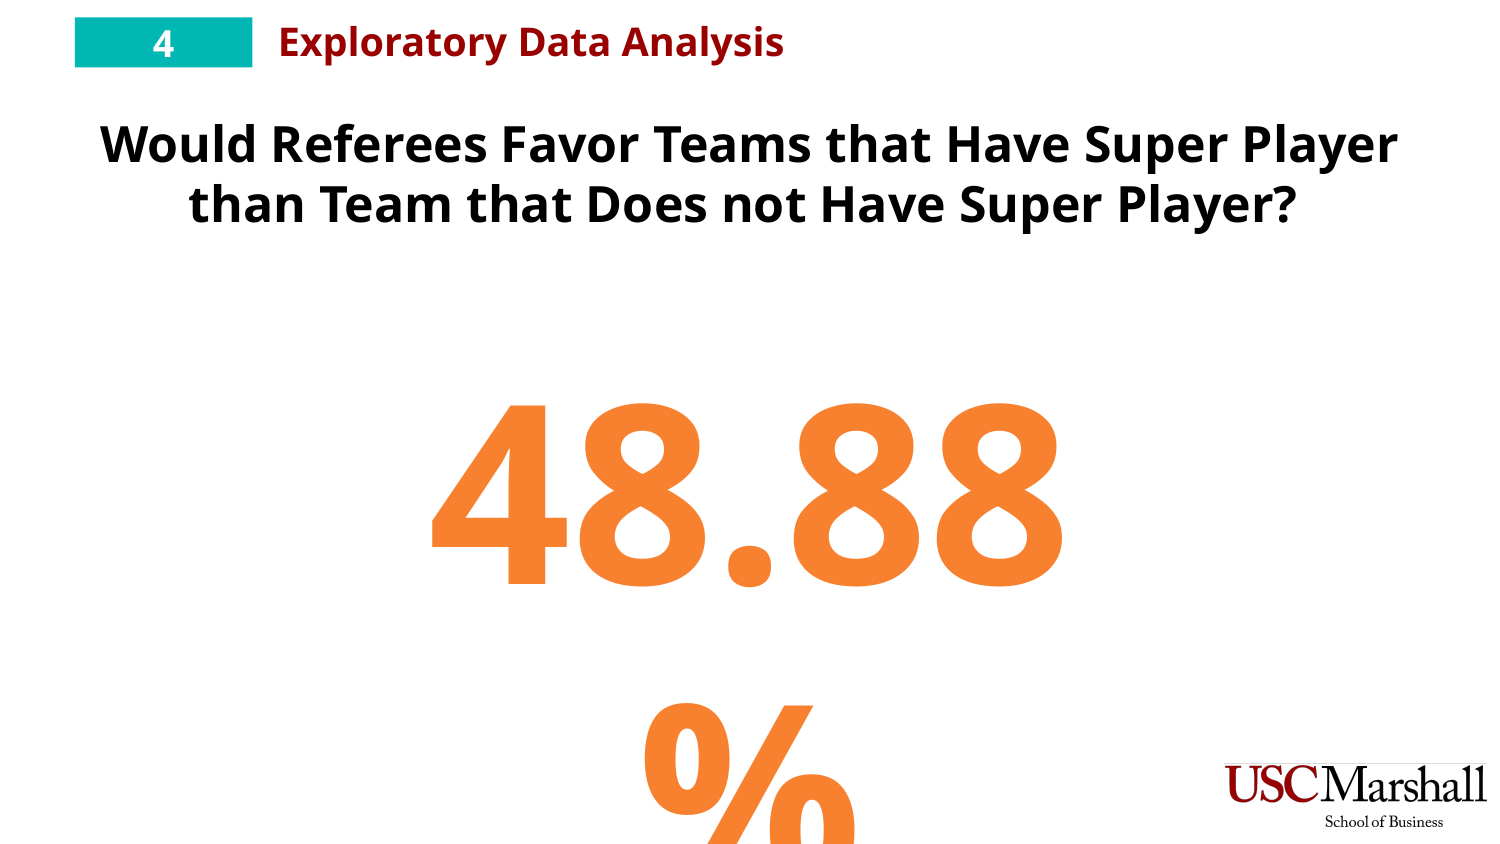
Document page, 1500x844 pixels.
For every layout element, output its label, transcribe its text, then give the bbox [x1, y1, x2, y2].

title Exploratory Data Analysis [262, 17, 856, 68]
text_box 4 [74, 17, 253, 68]
text_box 48.88% [358, 319, 1142, 725]
picture [1223, 762, 1487, 828]
title Would Referees Favor Teams that Have Super Player than Team that Does not Have Super Player? [72, 97, 1428, 259]
